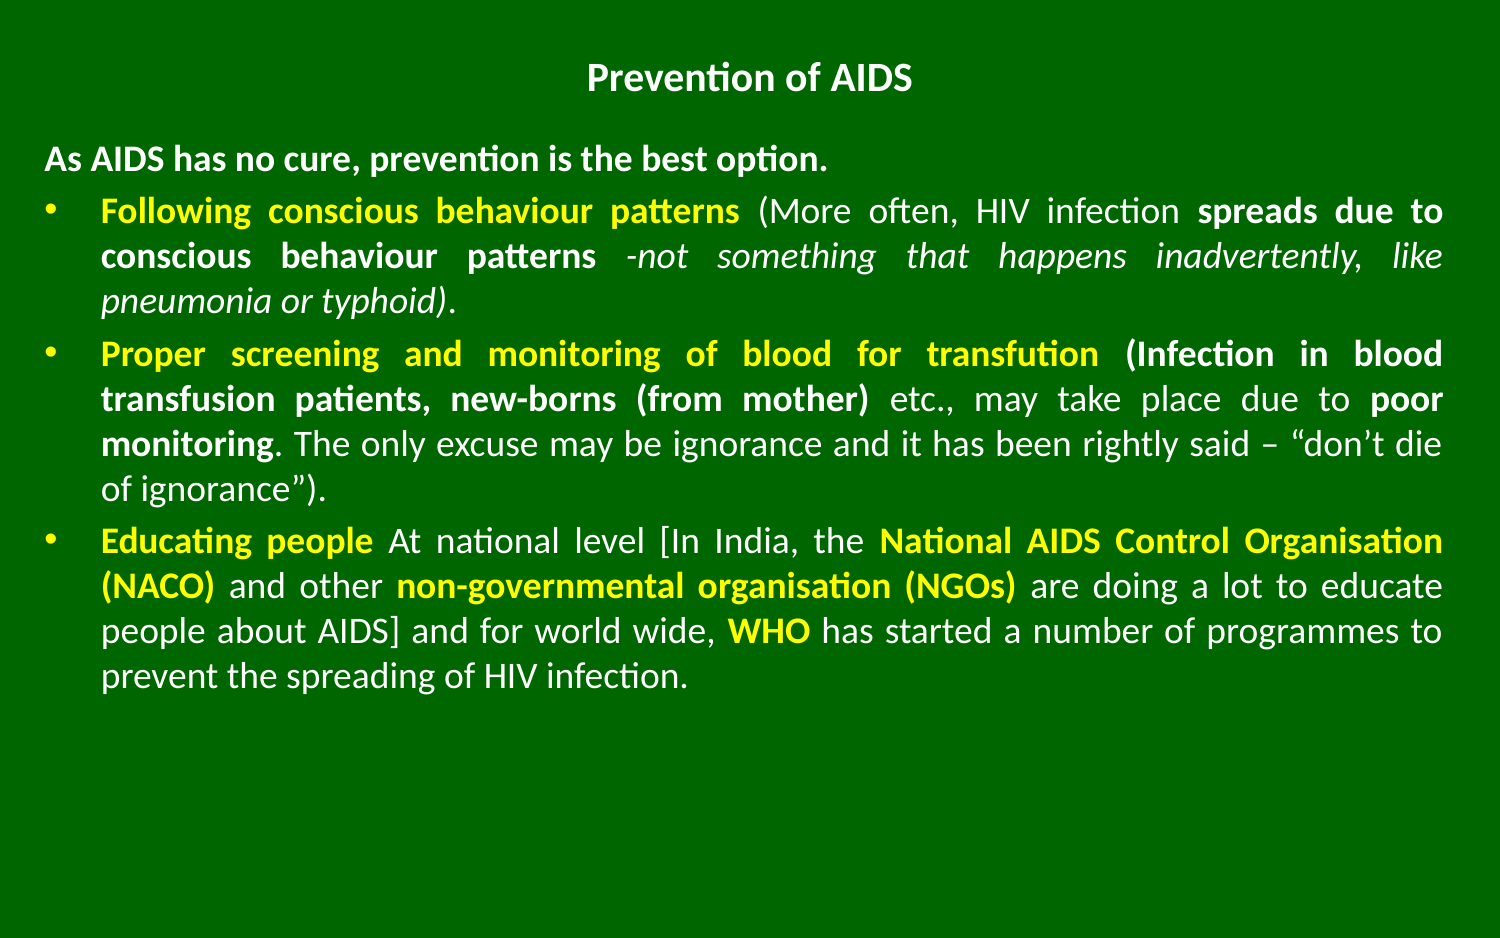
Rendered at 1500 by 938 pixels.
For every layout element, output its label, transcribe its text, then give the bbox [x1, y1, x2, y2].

list As AIDS has no cure, prevention is the best option. Following conscious behaviour patterns (More often, HIV infection spreads due to conscious behaviour patterns -not something that happens inadvertently, like pneumonia or typhoid). Proper screening and monitoring of blood for transfution (Infection in blood transfusion patients, new-borns (from mother) etc., may take place due to poor monitoring. The only excuse may be ignorance and it has been rightly said – “don’t die of ignorance”). Educating people At national level [In India, the National AIDS Control Organisation (NACO) and other non-governmental organisation (NGOs) are doing a lot to educate people about AIDS] and for world wide, WHO has started a number of programmes to prevent the spreading of HIV infection. [29, 126, 1459, 871]
title Prevention of AIDS [75, 0, 1425, 126]
